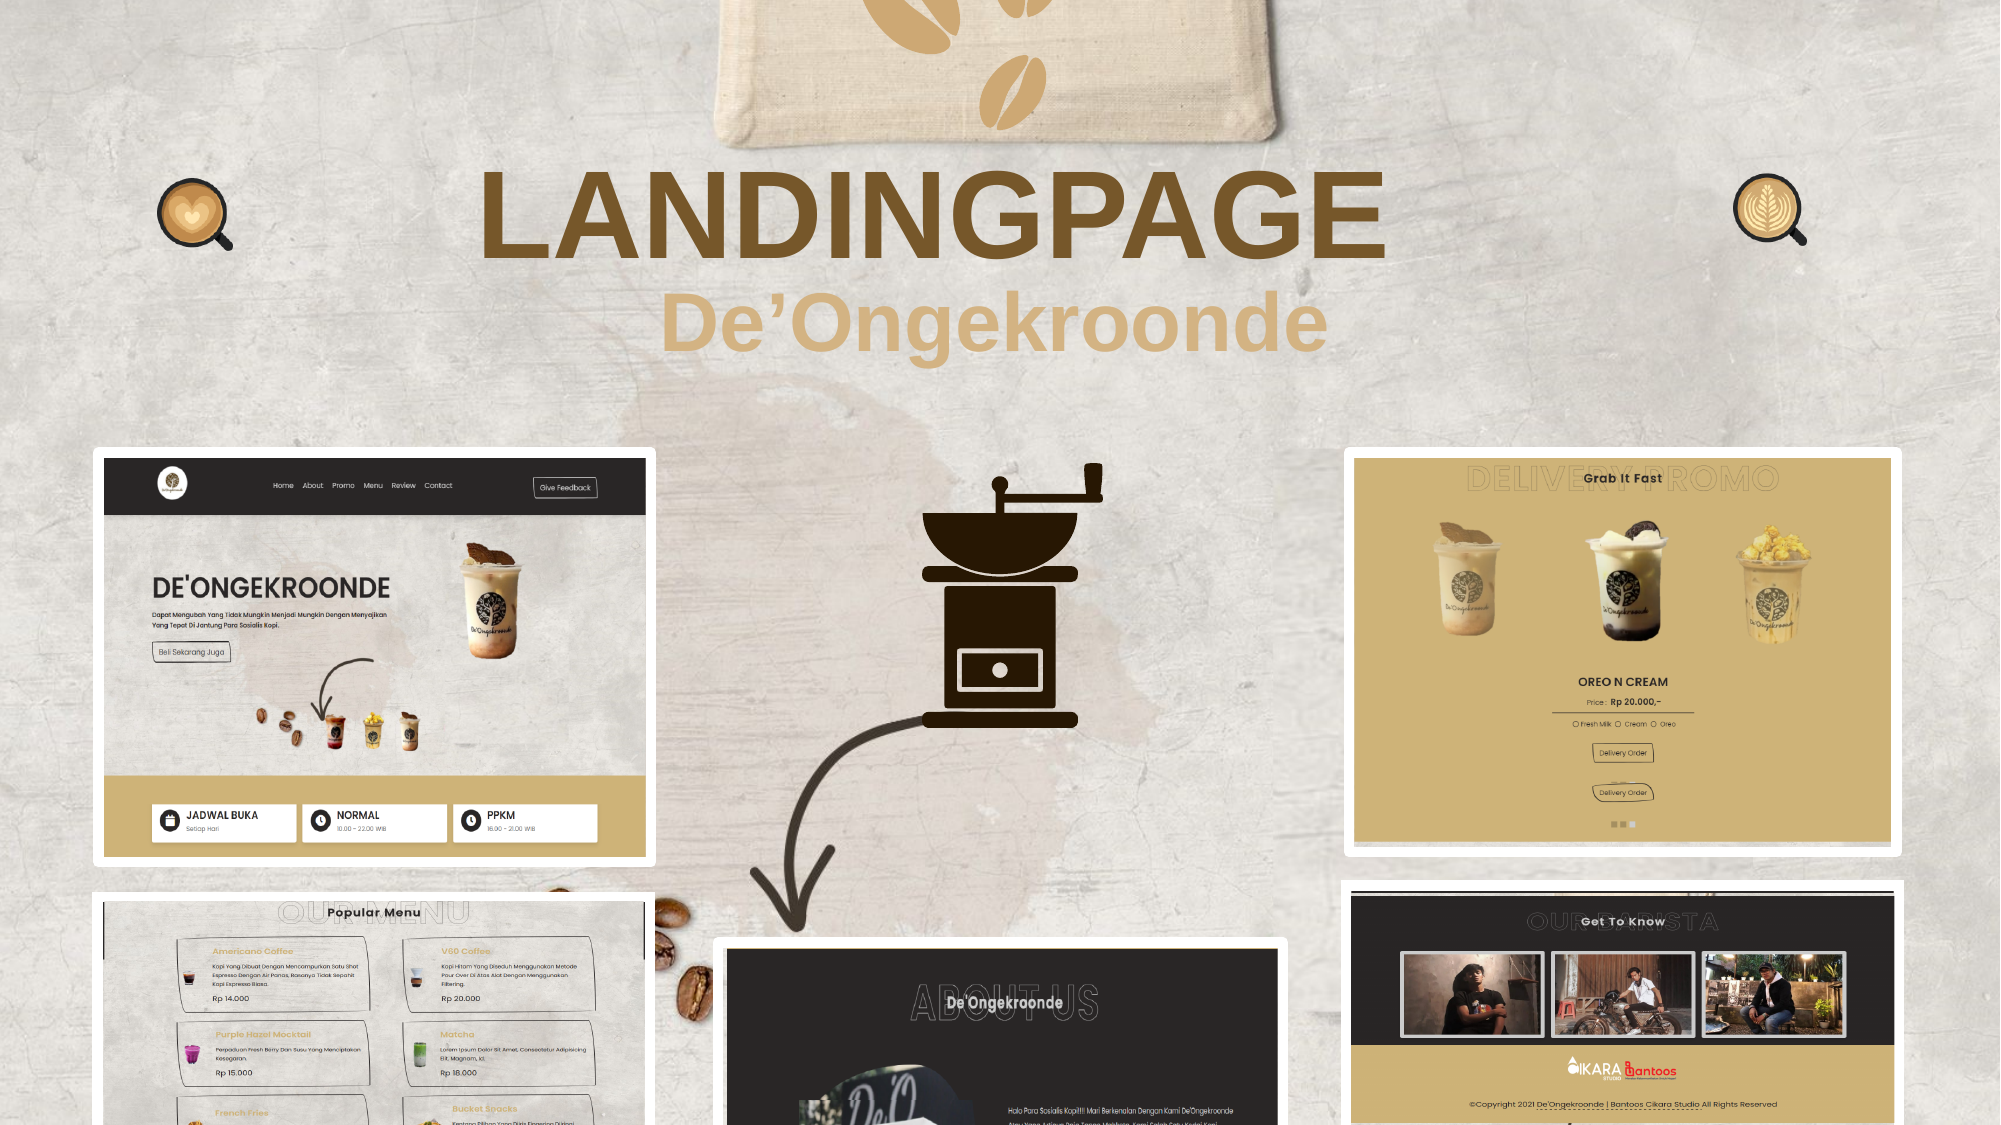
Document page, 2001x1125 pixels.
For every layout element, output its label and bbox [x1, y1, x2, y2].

text_box [449, 125, 1555, 377]
text_box [856, 0, 1071, 131]
text_box [921, 463, 1103, 728]
picture [0, 0, 2000, 1125]
